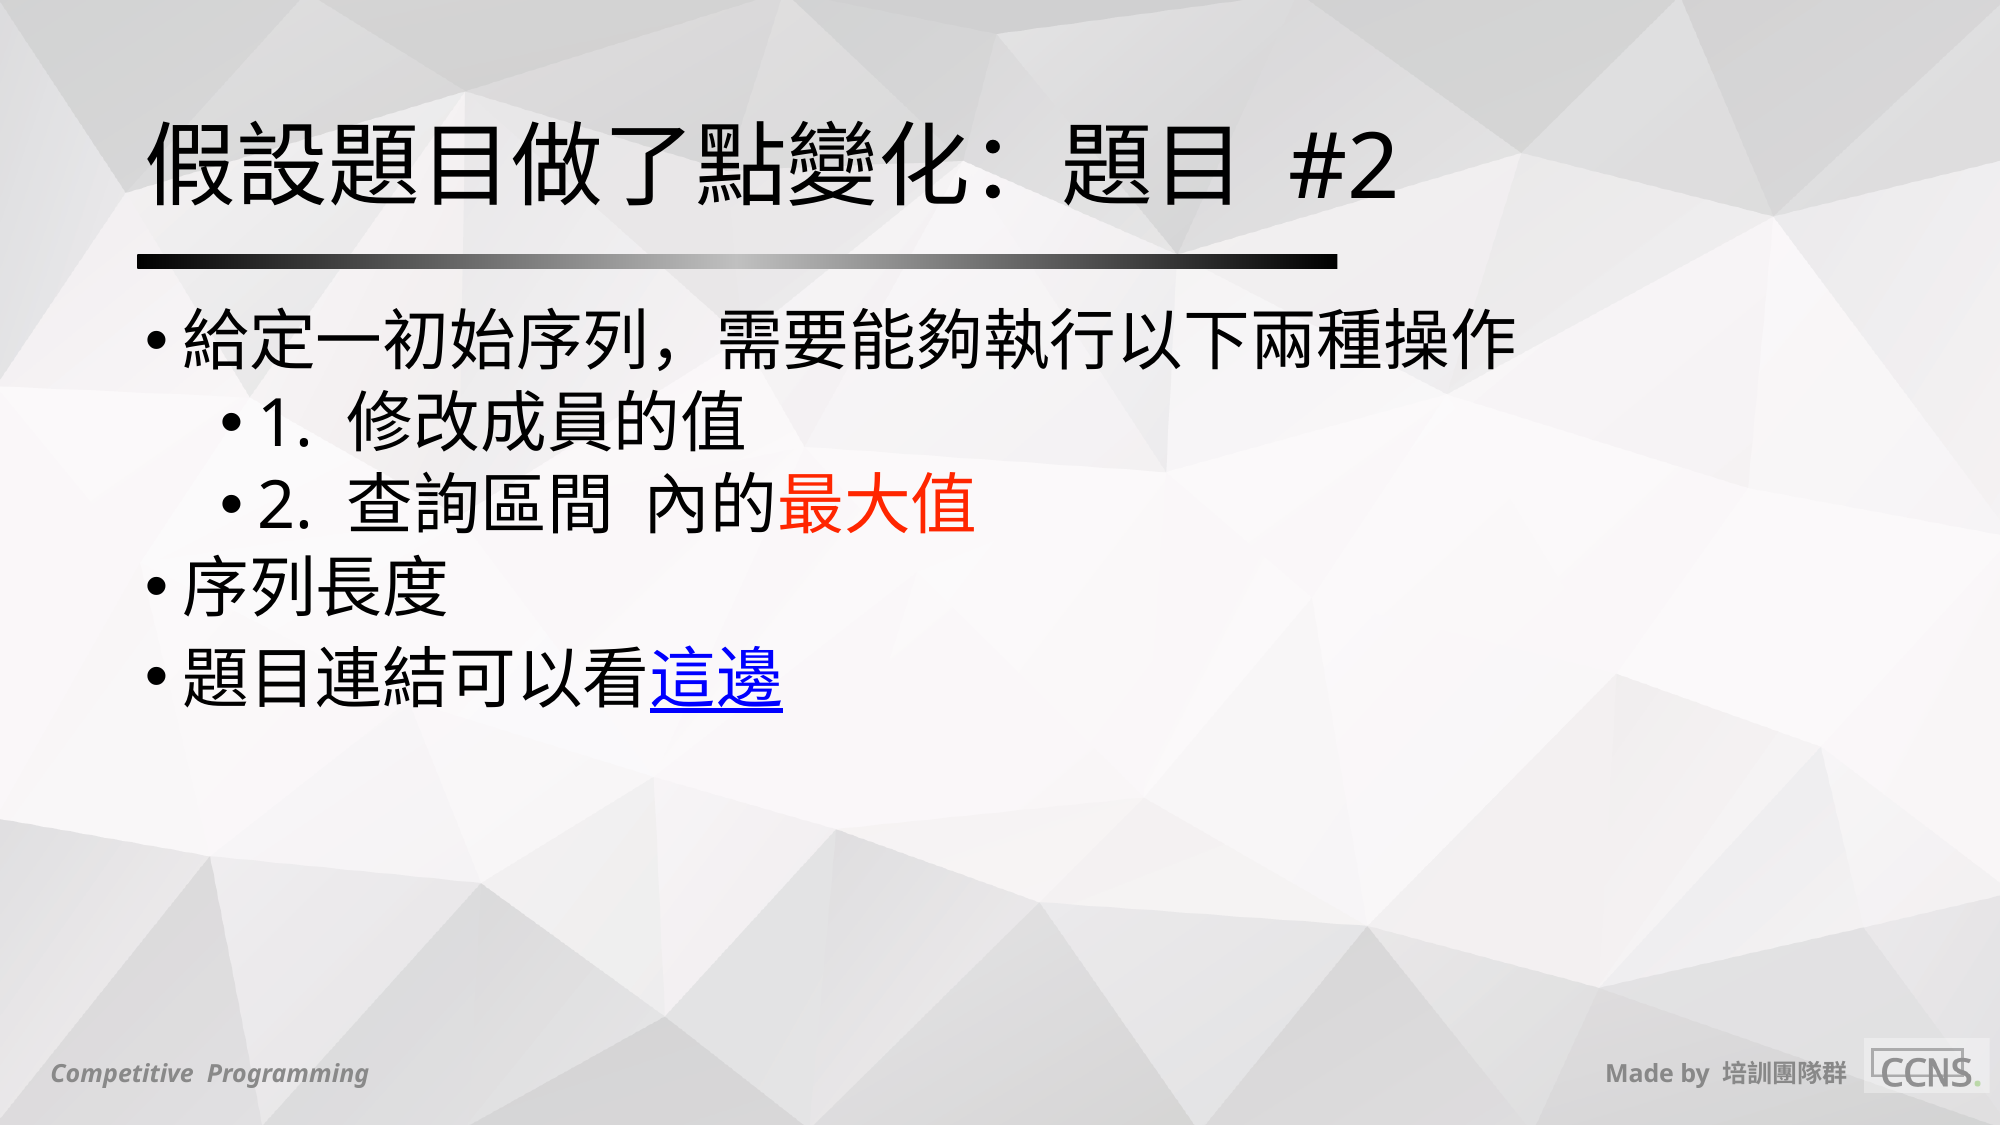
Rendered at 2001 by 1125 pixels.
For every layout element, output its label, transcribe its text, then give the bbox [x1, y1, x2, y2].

picture [0, 0, 2000, 1125]
title 假設題目做了點變化：題目 #2 [136, 59, 1863, 278]
